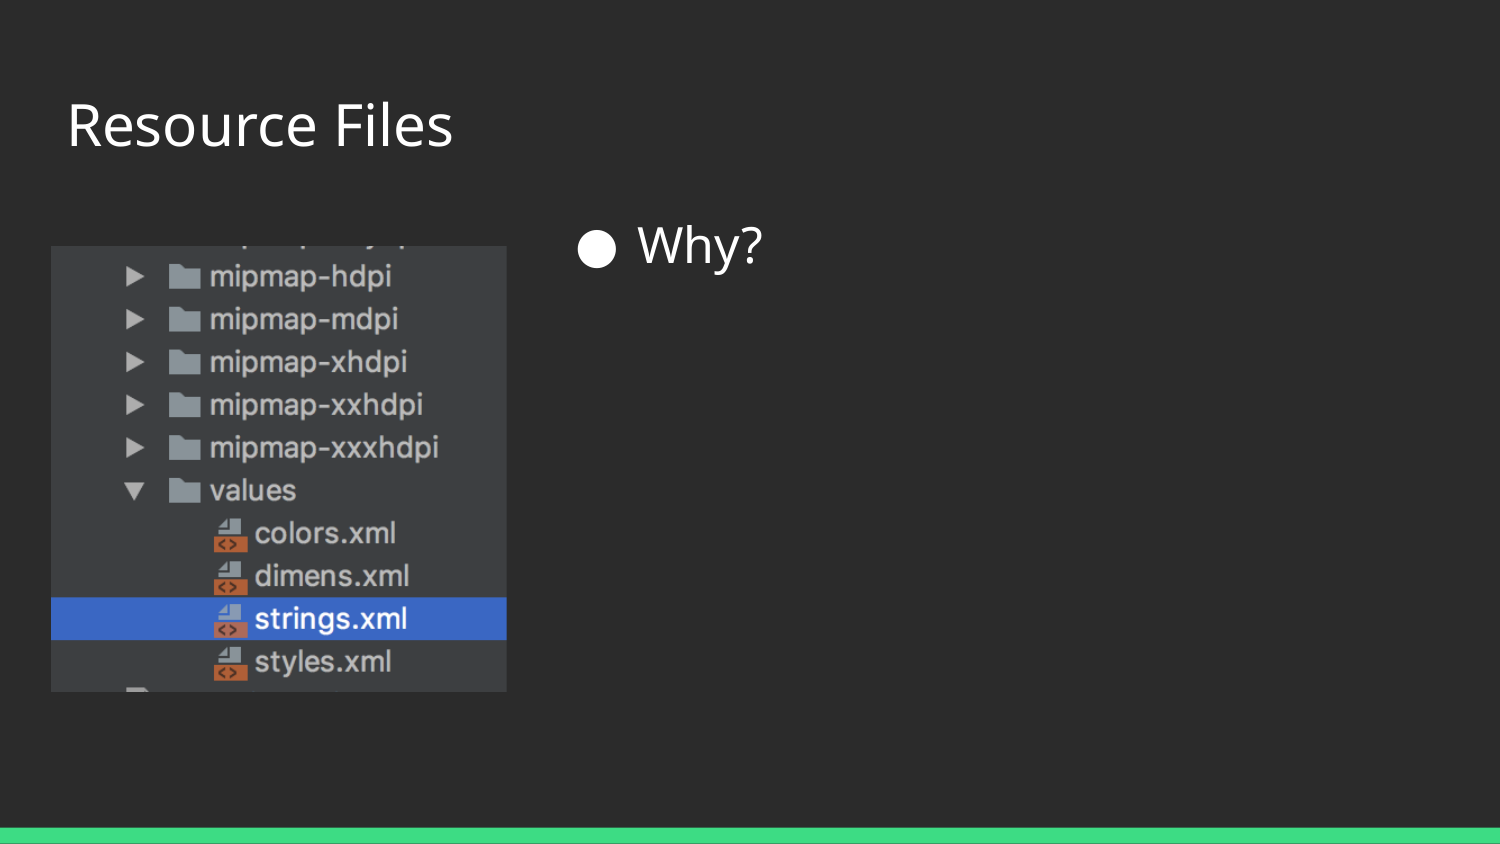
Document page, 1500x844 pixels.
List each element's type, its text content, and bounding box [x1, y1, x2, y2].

list Why? [547, 189, 1449, 750]
picture [50, 246, 507, 692]
title Resource Files [51, 72, 1449, 167]
